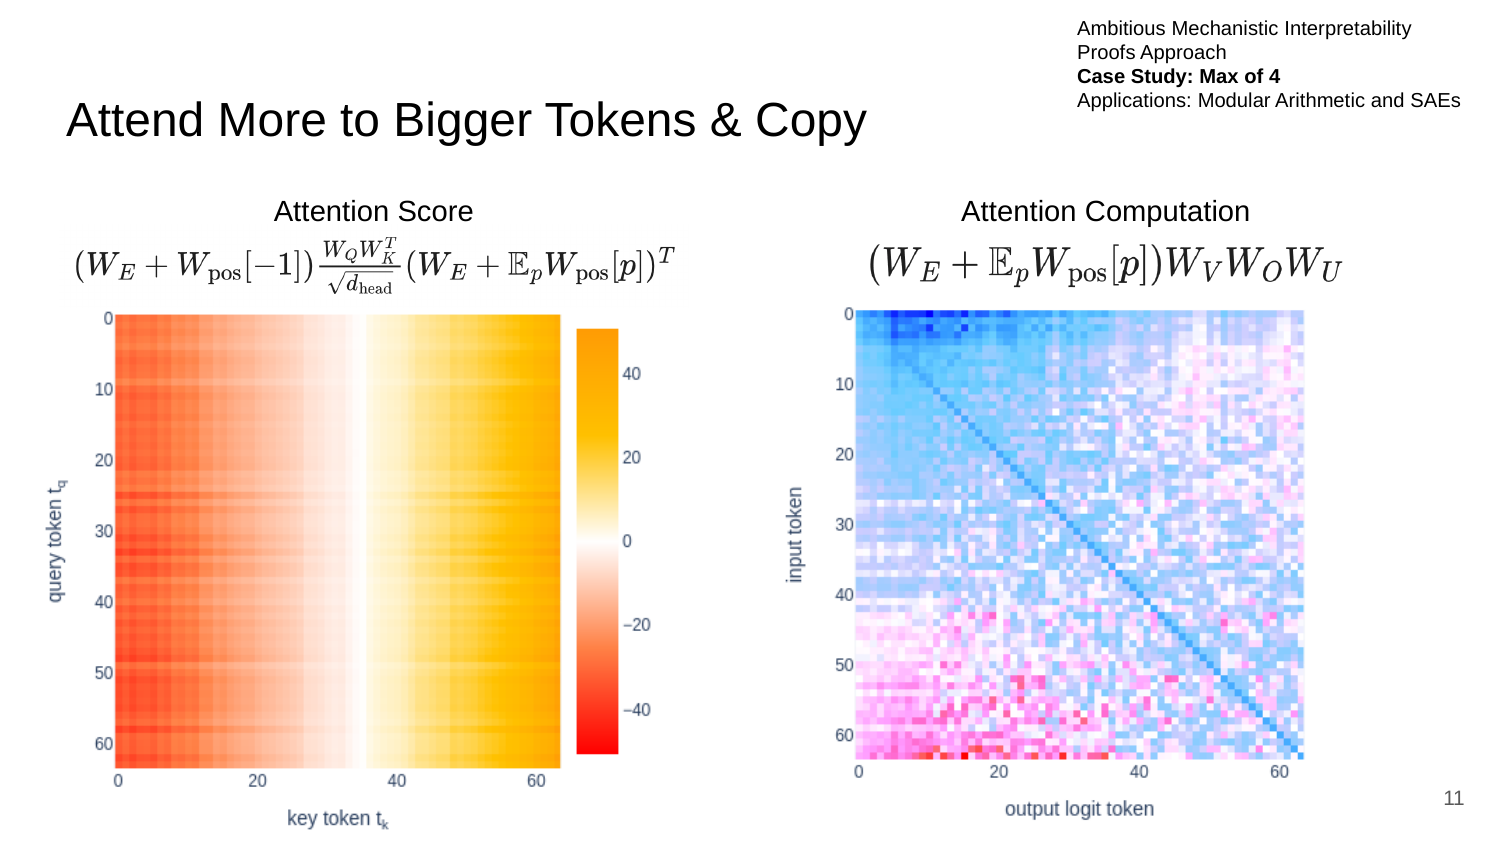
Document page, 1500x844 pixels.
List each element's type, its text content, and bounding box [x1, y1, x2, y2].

picture [857, 228, 1353, 305]
slide_number ‹#› [1439, 764, 1480, 830]
picture [58, 224, 690, 309]
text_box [33, 303, 677, 842]
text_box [775, 176, 1435, 830]
title Ambitious Mechanistic Interpretability Proofs Approach Case Study: Max of 4 Applications: Modular Arithmetic and SAEs [1062, 0, 1500, 115]
text_box Attention Score [59, 176, 689, 224]
title Attend More to Bigger Tokens & Copy [51, 72, 1449, 167]
